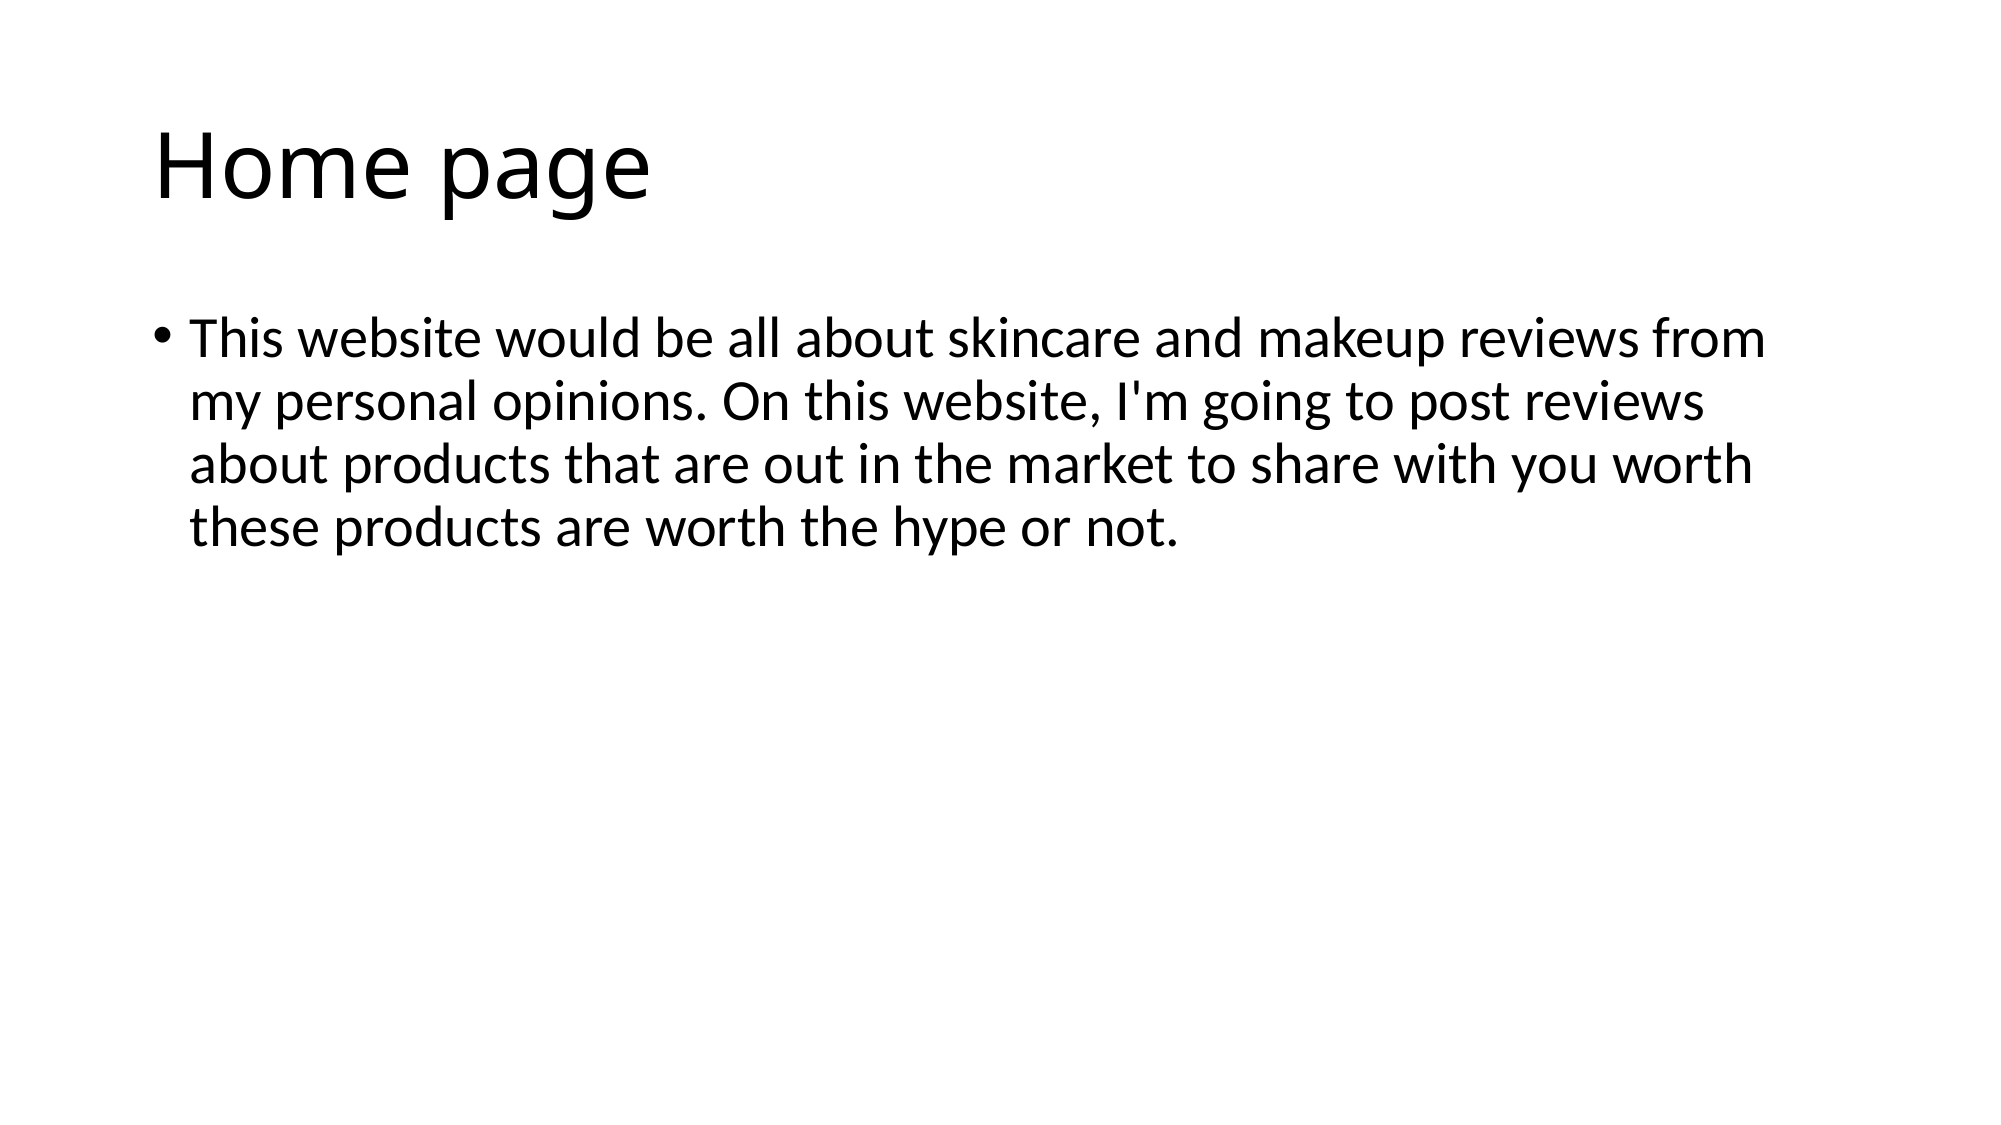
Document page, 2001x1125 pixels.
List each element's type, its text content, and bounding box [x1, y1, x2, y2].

title Home page [137, 59, 1863, 278]
list This website would be all about skincare and makeup reviews from my personal opinions. On this website, I'm going to post reviews about products that are out in the market to share with you worth these products are worth the hype or not. [137, 299, 1863, 1014]
